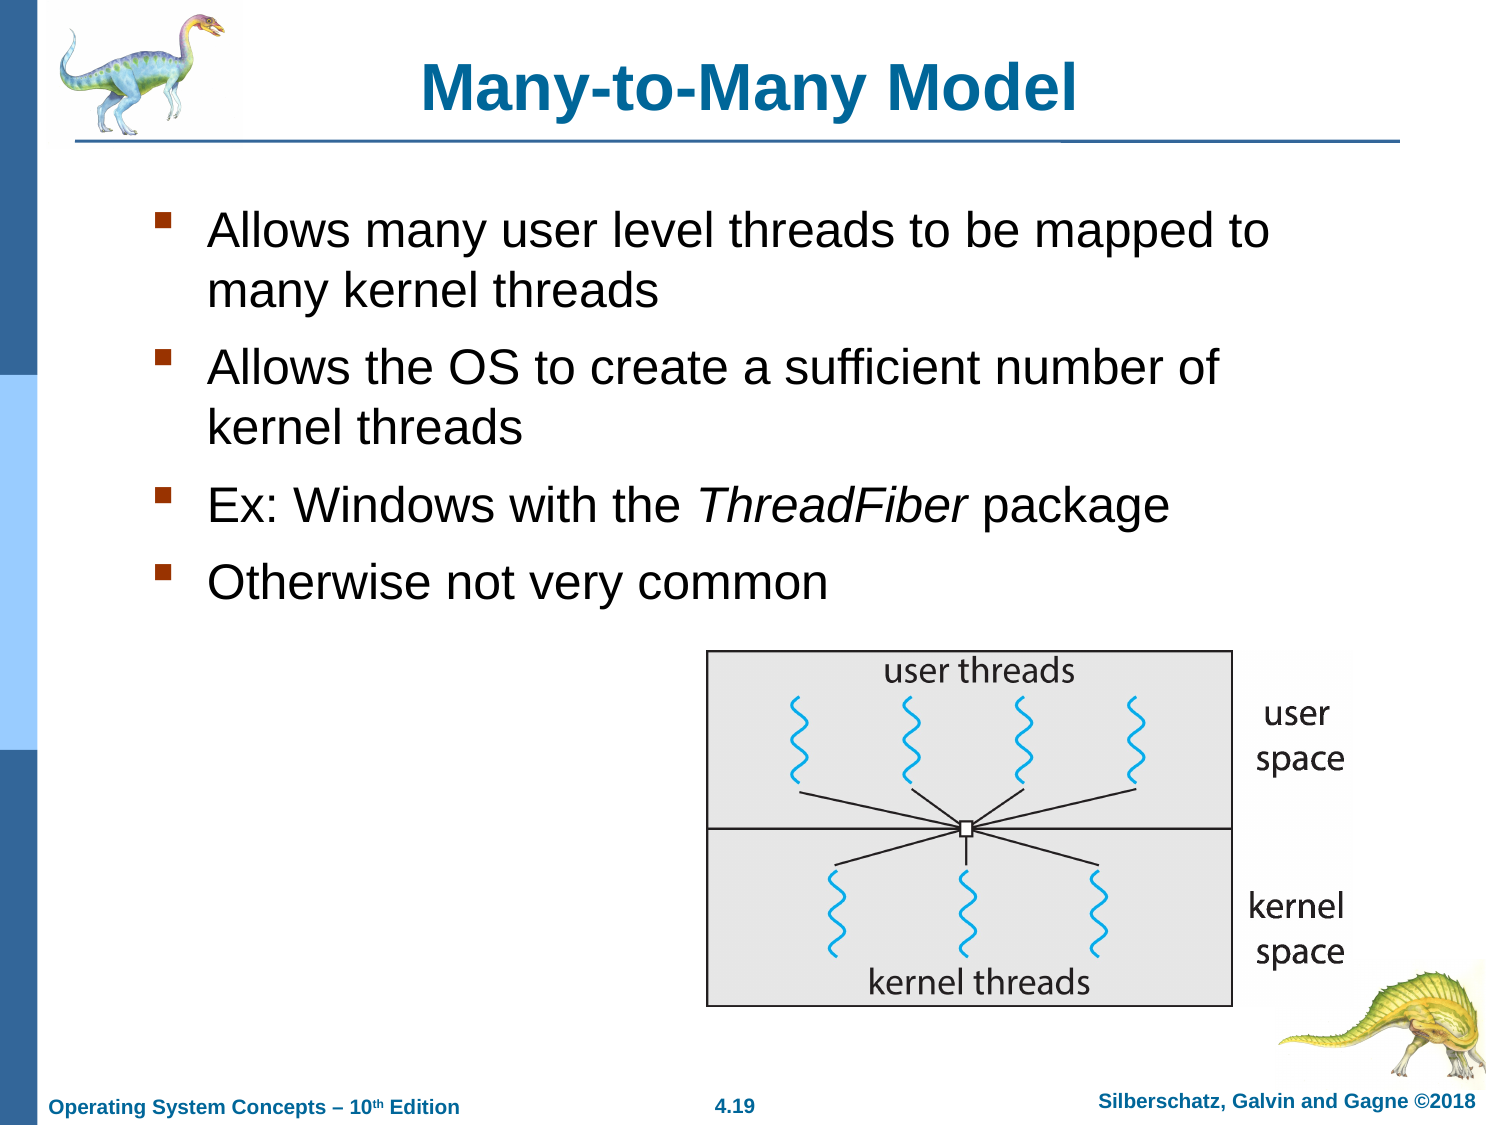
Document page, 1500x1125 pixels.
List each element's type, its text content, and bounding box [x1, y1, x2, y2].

title Many-to-Many Model [75, 36, 1425, 132]
picture [705, 650, 1486, 1090]
list Allows many user level threads to be mapped to many kernel threads Allows the OS to create a sufficient number of kernel threads Ex: Windows with the ThreadFiber package Otherwise not very common [135, 189, 1384, 919]
picture [46, 0, 243, 149]
